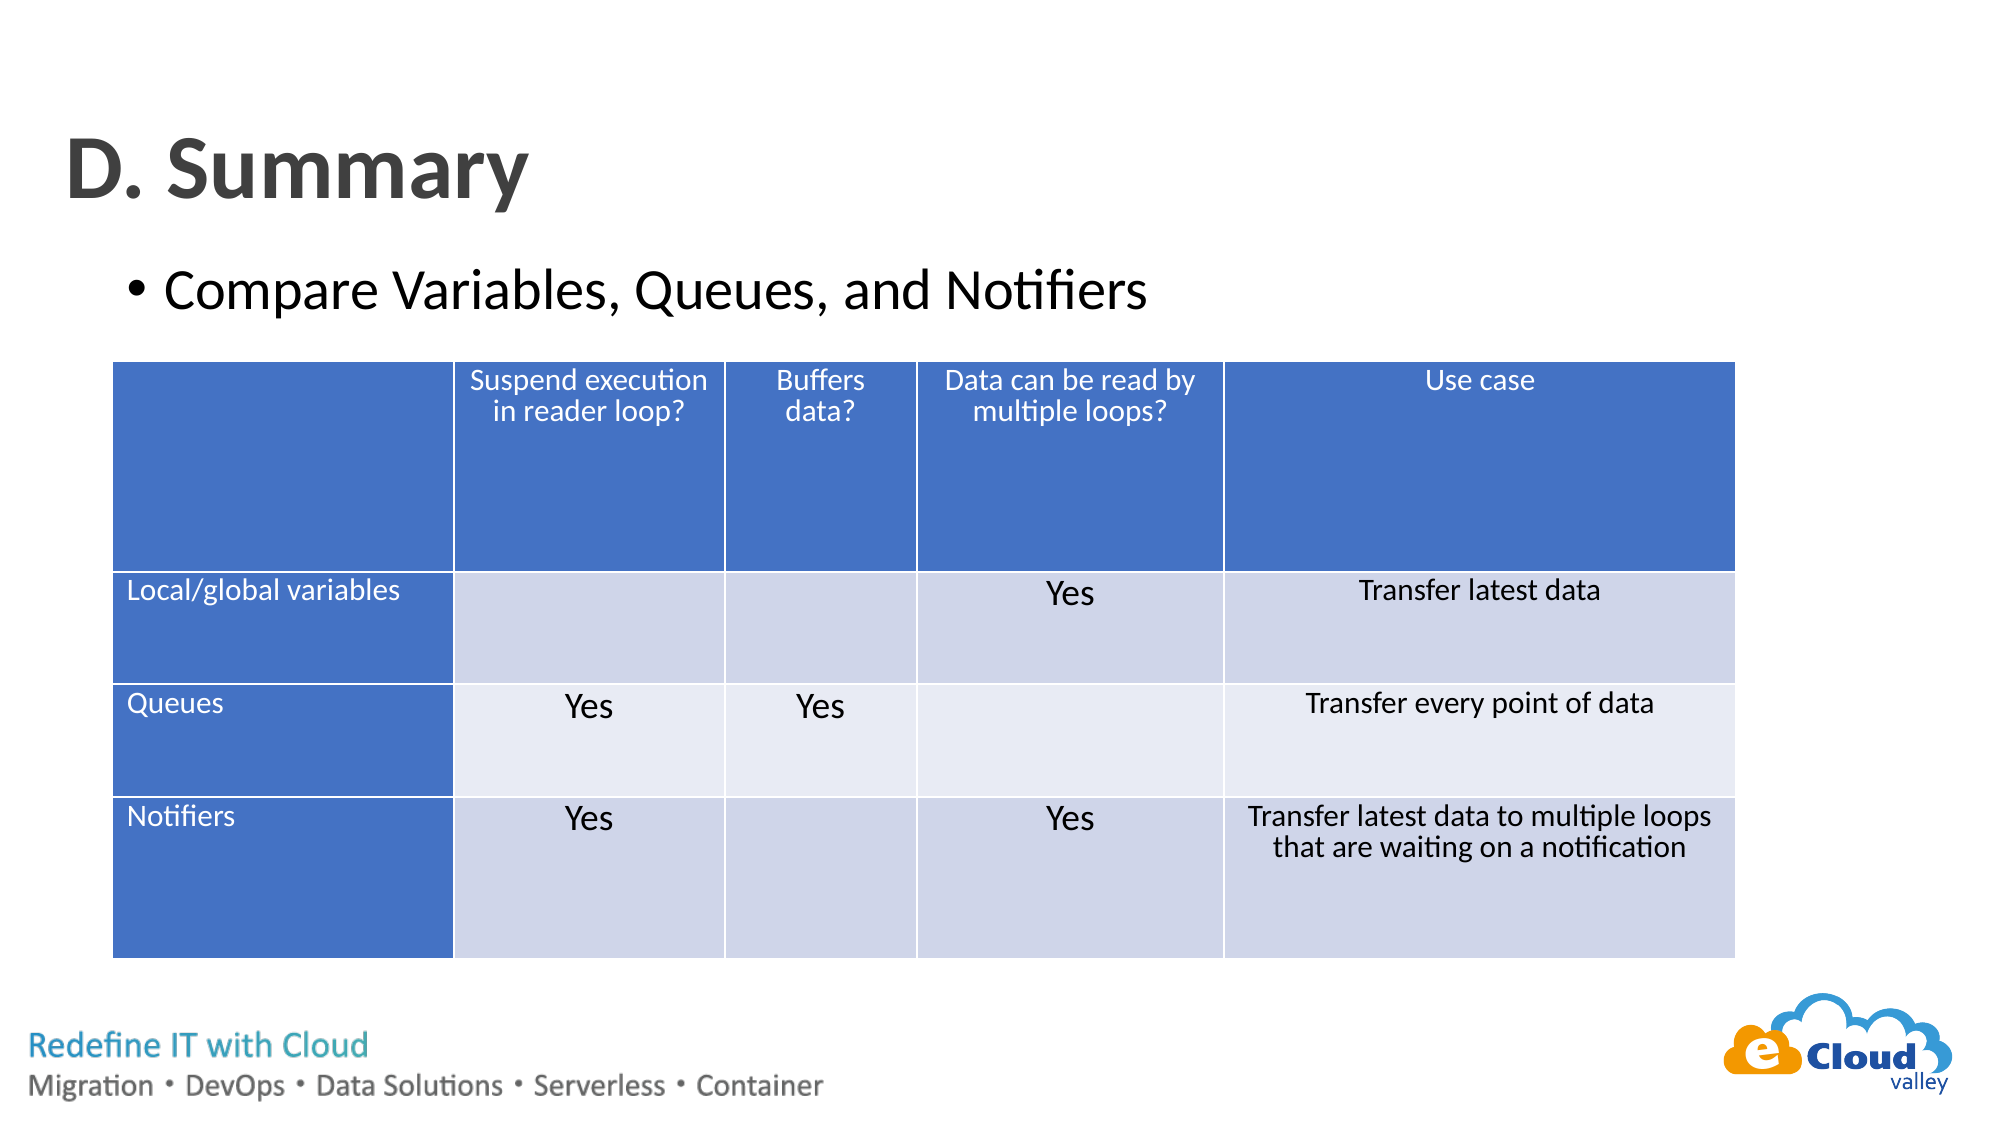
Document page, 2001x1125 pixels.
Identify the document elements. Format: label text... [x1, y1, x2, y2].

table_cell [726, 798, 916, 958]
table_header Buffers data? [726, 362, 916, 571]
title D. Summary [50, 59, 1941, 278]
table_cell Yes [918, 573, 1223, 683]
table_cell Transfer latest data to multiple loops that are waiting on a notification [1225, 798, 1735, 958]
table_header Use case [1225, 362, 1735, 571]
table_cell Yes [726, 685, 916, 796]
table_cell Transfer latest data [1225, 573, 1735, 683]
table_cell [918, 685, 1223, 796]
table_cell Queues [113, 685, 453, 796]
picture [1688, 961, 1987, 1124]
table_cell [726, 573, 916, 683]
picture [11, 1012, 837, 1118]
table_header Data can be read by multiple loops? [918, 362, 1223, 571]
table_cell Notifiers [113, 798, 453, 958]
table_cell Yes [455, 798, 724, 958]
table_header Suspend execution in reader loop? [455, 362, 724, 571]
table_cell [455, 573, 724, 683]
table_cell Local/global variables [113, 573, 453, 683]
text_box Compare Variables, Queues, and Notifiers [111, 252, 1400, 339]
table_cell Yes [455, 685, 724, 796]
table_cell Transfer every point of data [1225, 685, 1735, 796]
table_cell Yes [918, 798, 1223, 958]
table_header [113, 362, 453, 571]
